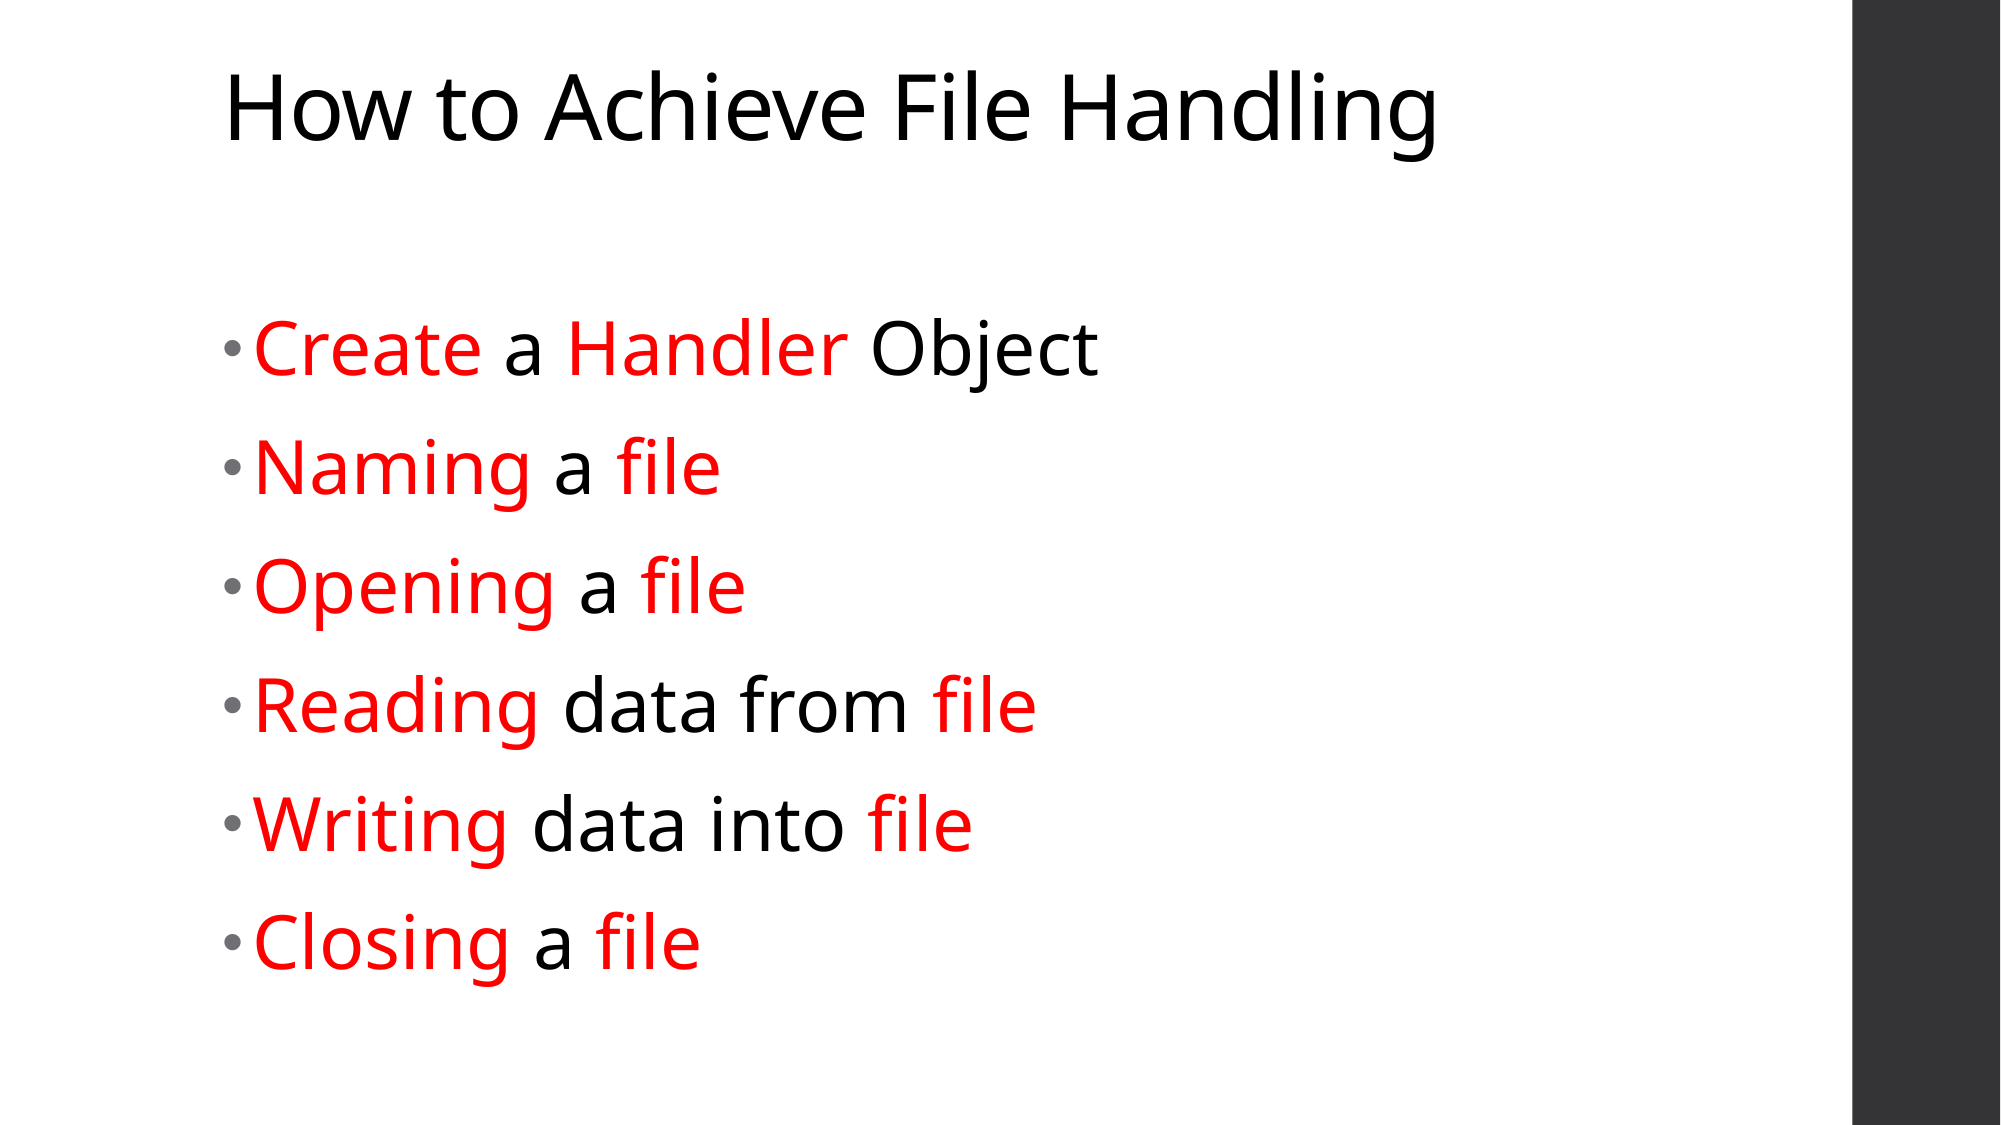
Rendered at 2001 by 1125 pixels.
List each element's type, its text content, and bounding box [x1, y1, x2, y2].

title How to Achieve File Handling [206, 60, 1797, 278]
list Create a Handler Object Naming a file Opening a file Reading data from file Writing data into file Closing a file [206, 299, 1617, 1014]
